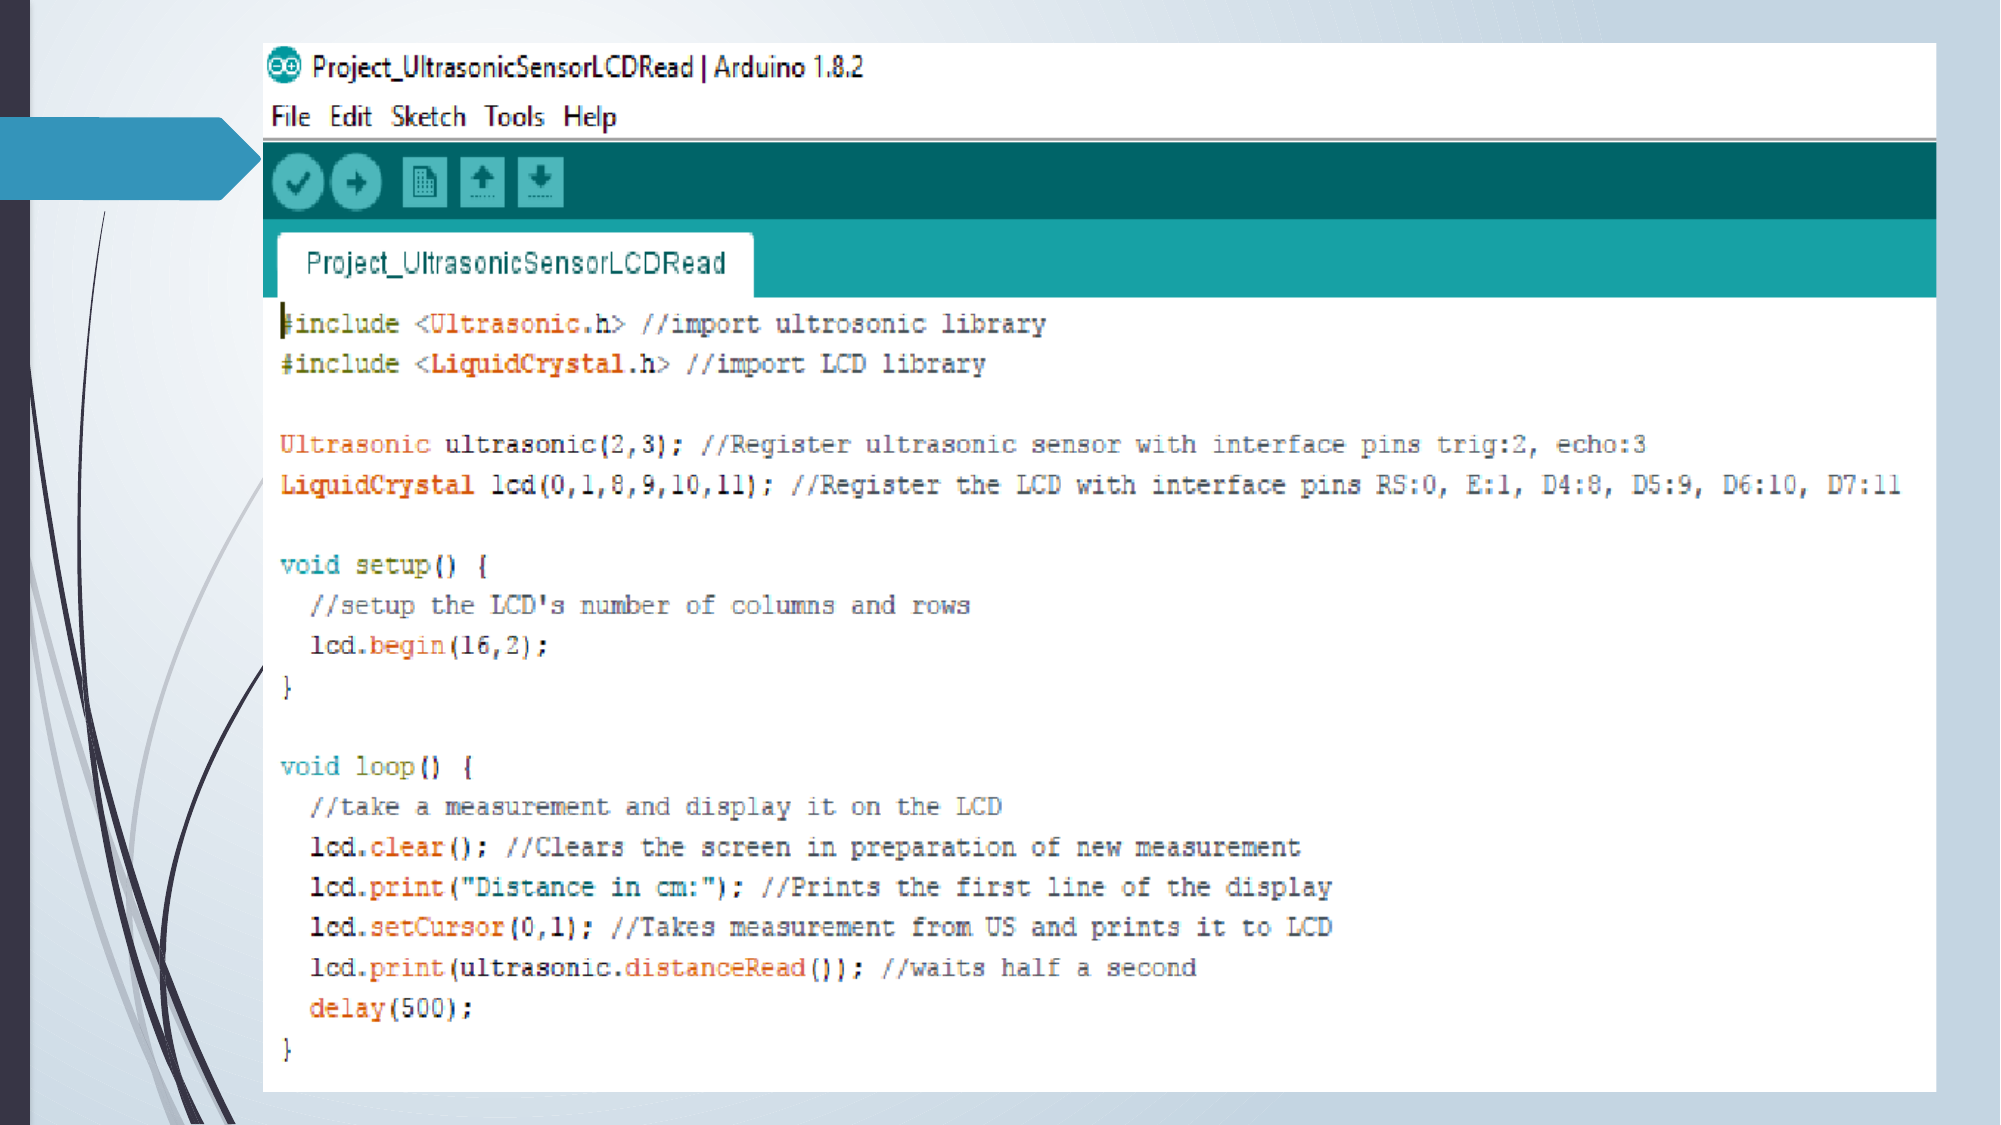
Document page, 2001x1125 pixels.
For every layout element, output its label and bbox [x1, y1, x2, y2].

list [262, 42, 1937, 1093]
